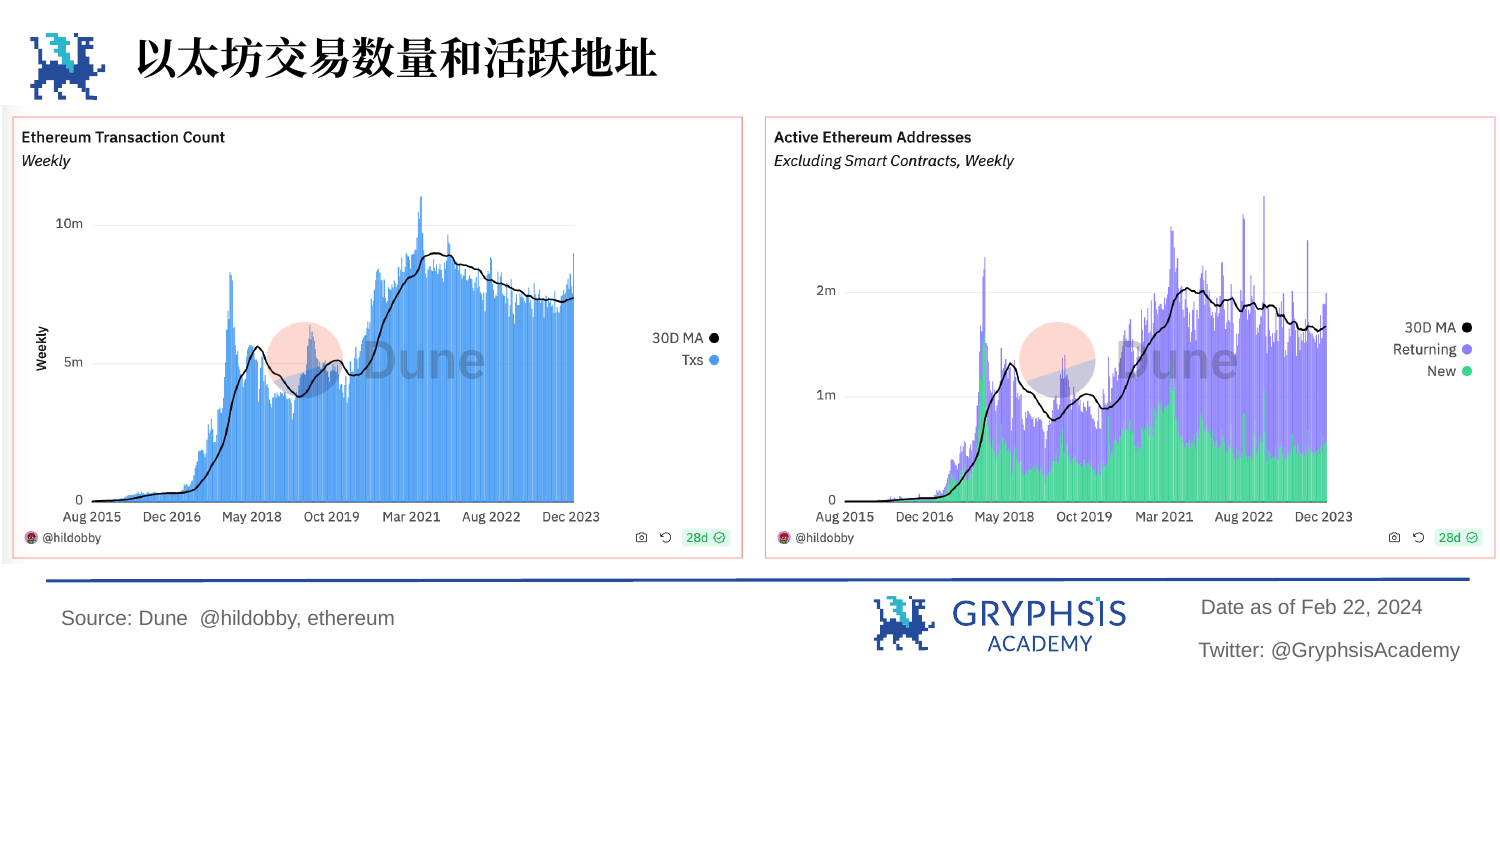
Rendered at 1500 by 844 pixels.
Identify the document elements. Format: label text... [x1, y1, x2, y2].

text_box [873, 595, 935, 651]
text_box Twitter: @GryphsisAcademy [1183, 623, 1500, 674]
text_box Date as of Feb 22, 2024 [1185, 580, 1500, 623]
picture [2, 105, 1500, 565]
text_box 以太坊交易数量和活跃地址 [117, 15, 1449, 99]
text_box Source: Dune @hildobby, ethereum [46, 592, 771, 643]
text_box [952, 596, 1126, 652]
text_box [30, 32, 106, 100]
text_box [45, 578, 1470, 582]
